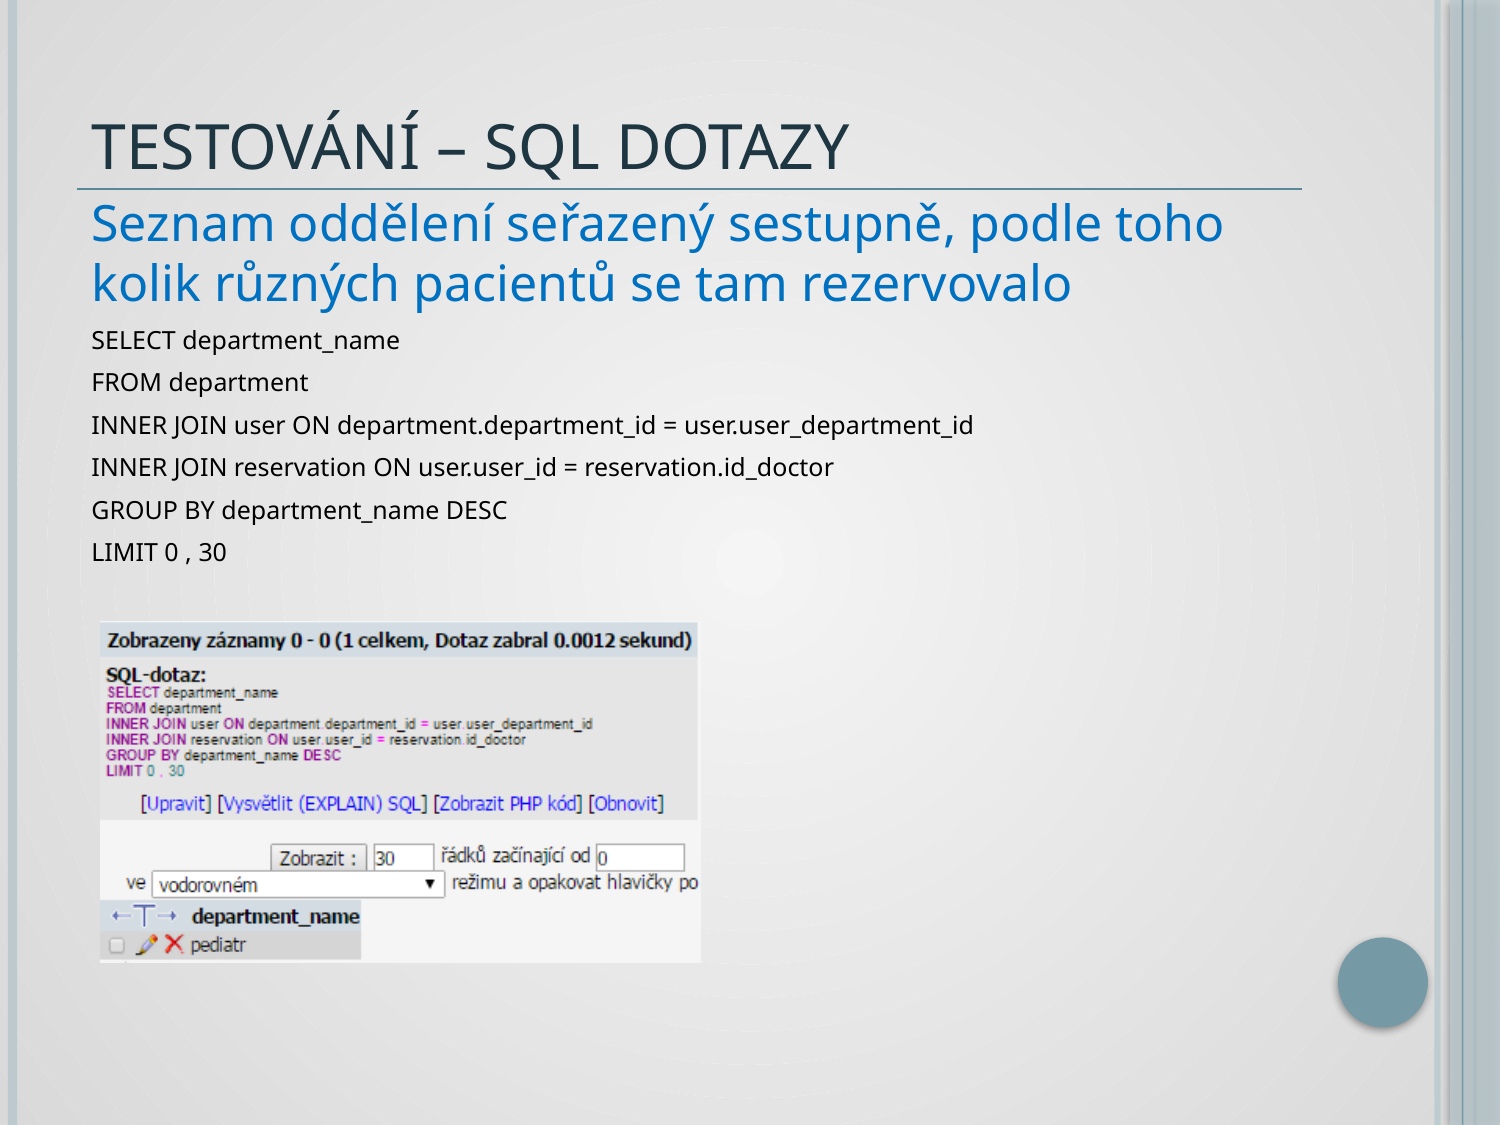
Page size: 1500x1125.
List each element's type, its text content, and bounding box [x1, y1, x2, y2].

title Testování – SQL DOTAZY [76, 1, 1302, 188]
picture [99, 620, 701, 963]
list Seznam oddělení seřazený sestupně, podle toho kolik různých pacientů se tam rezervovalo SELECT department_name FROM department INNER JOIN user ON department.department_id = user.user_department_id INNER JOIN reservation ON user.user_id = reservation.id_doctor GROUP BY department_name DESC LIMIT 0 , 30 [76, 197, 1302, 984]
